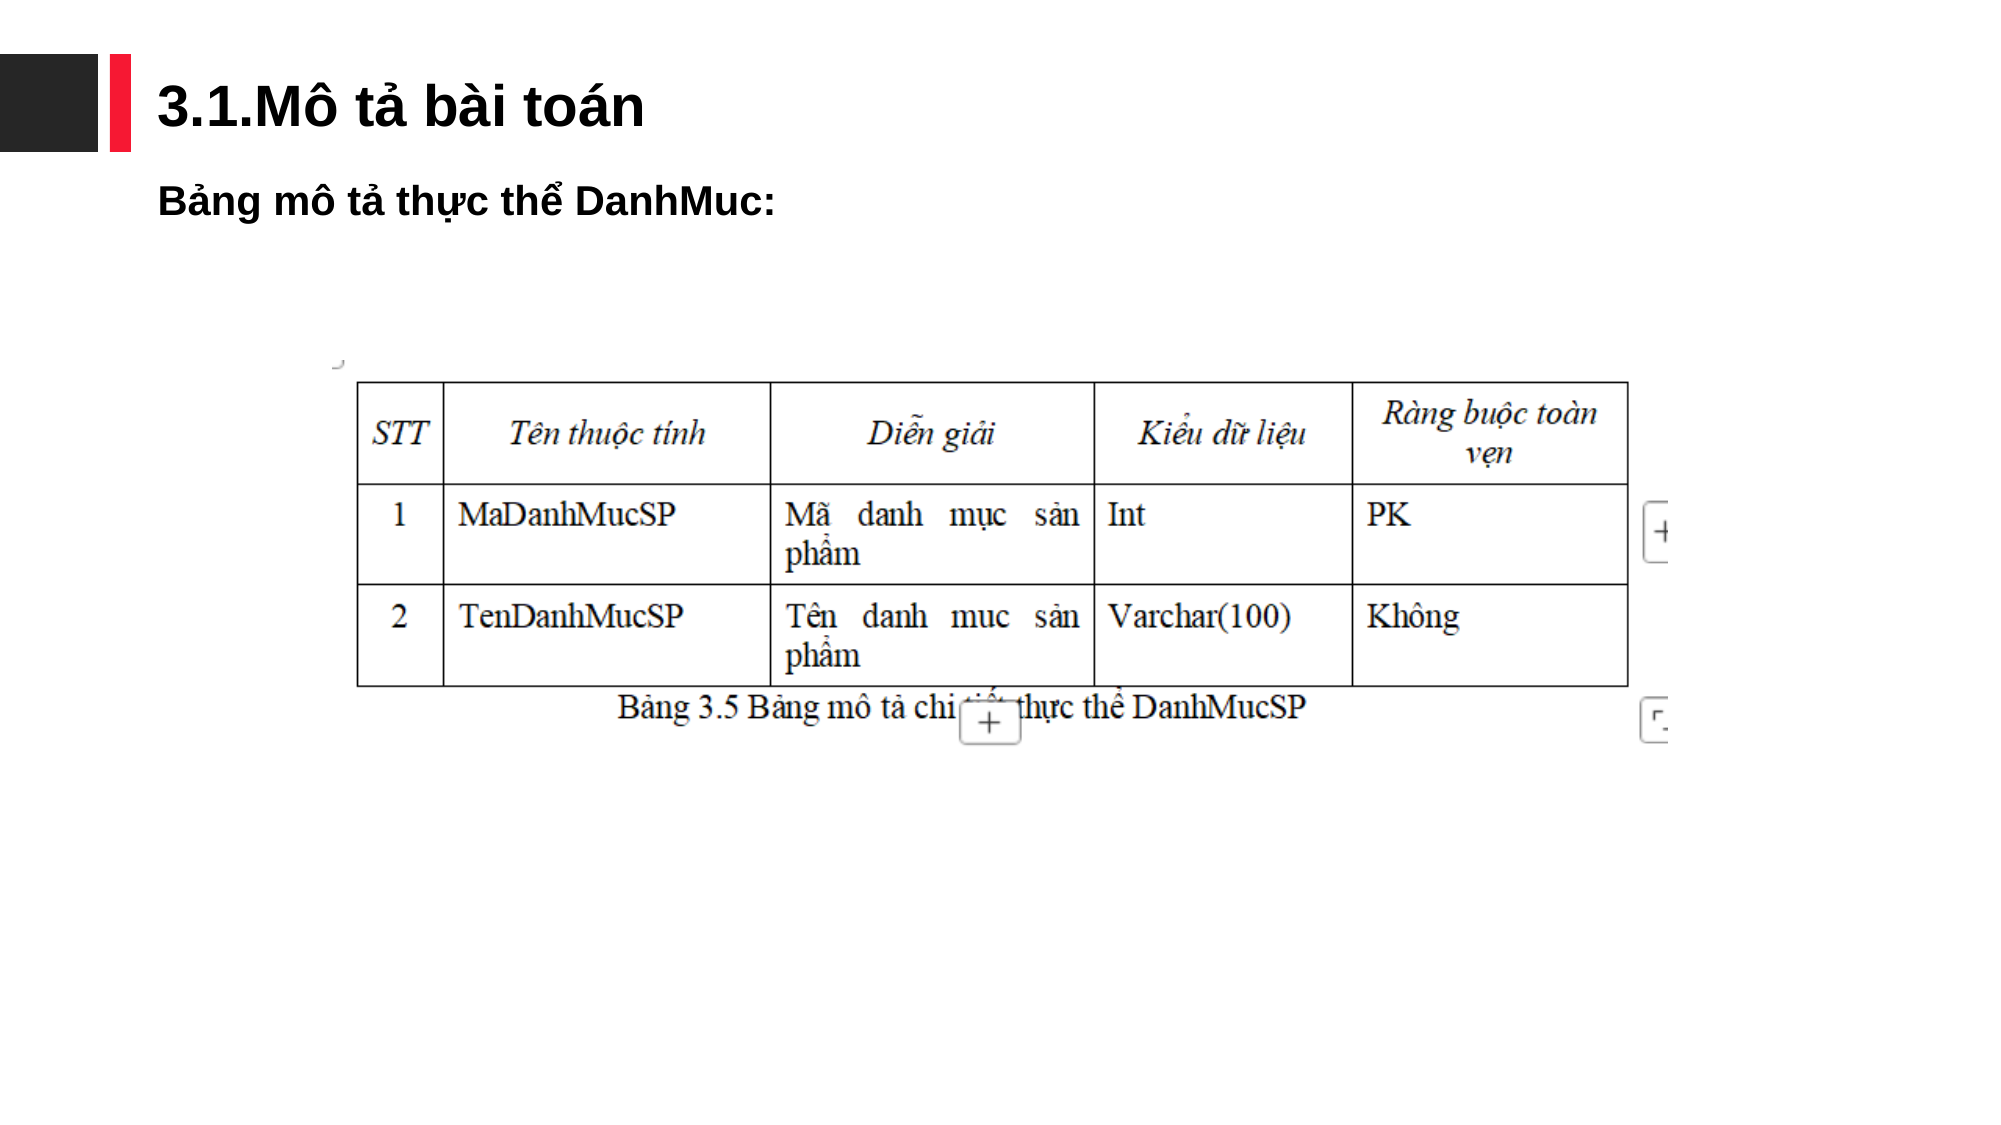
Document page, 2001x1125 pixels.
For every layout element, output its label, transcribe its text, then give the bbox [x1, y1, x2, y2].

text_box Bảng mô tả thực thể DanhMuc: [142, 165, 1879, 1068]
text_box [0, 54, 1950, 152]
picture [332, 360, 1668, 764]
